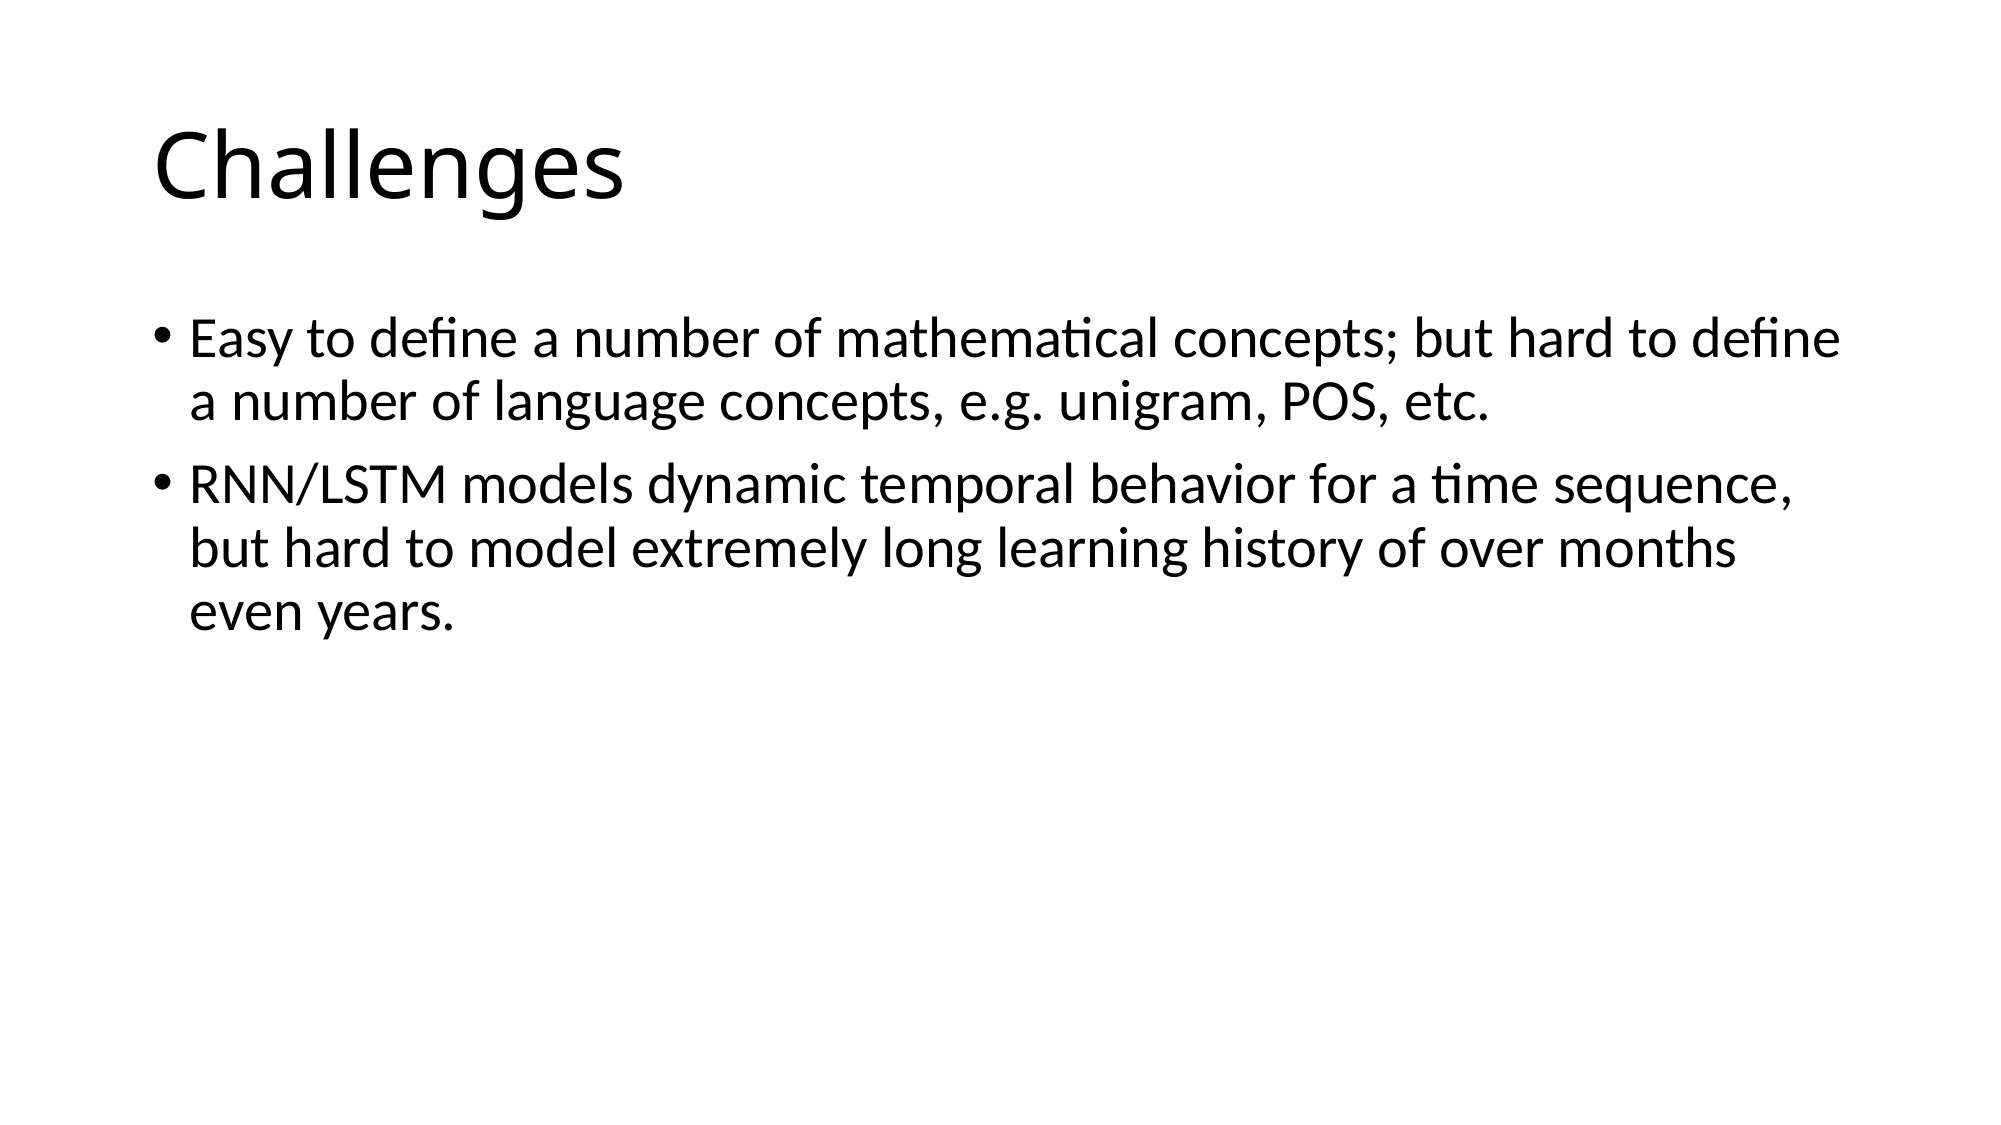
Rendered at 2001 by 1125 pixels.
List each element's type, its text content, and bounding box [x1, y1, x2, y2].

title Challenges [137, 59, 1863, 278]
list Easy to define a number of mathematical concepts; but hard to define a number of language concepts, e.g. unigram, POS, etc. RNN/LSTM models dynamic temporal behavior for a time sequence, but hard to model extremely long learning history of over months even years. [137, 299, 1863, 1014]
